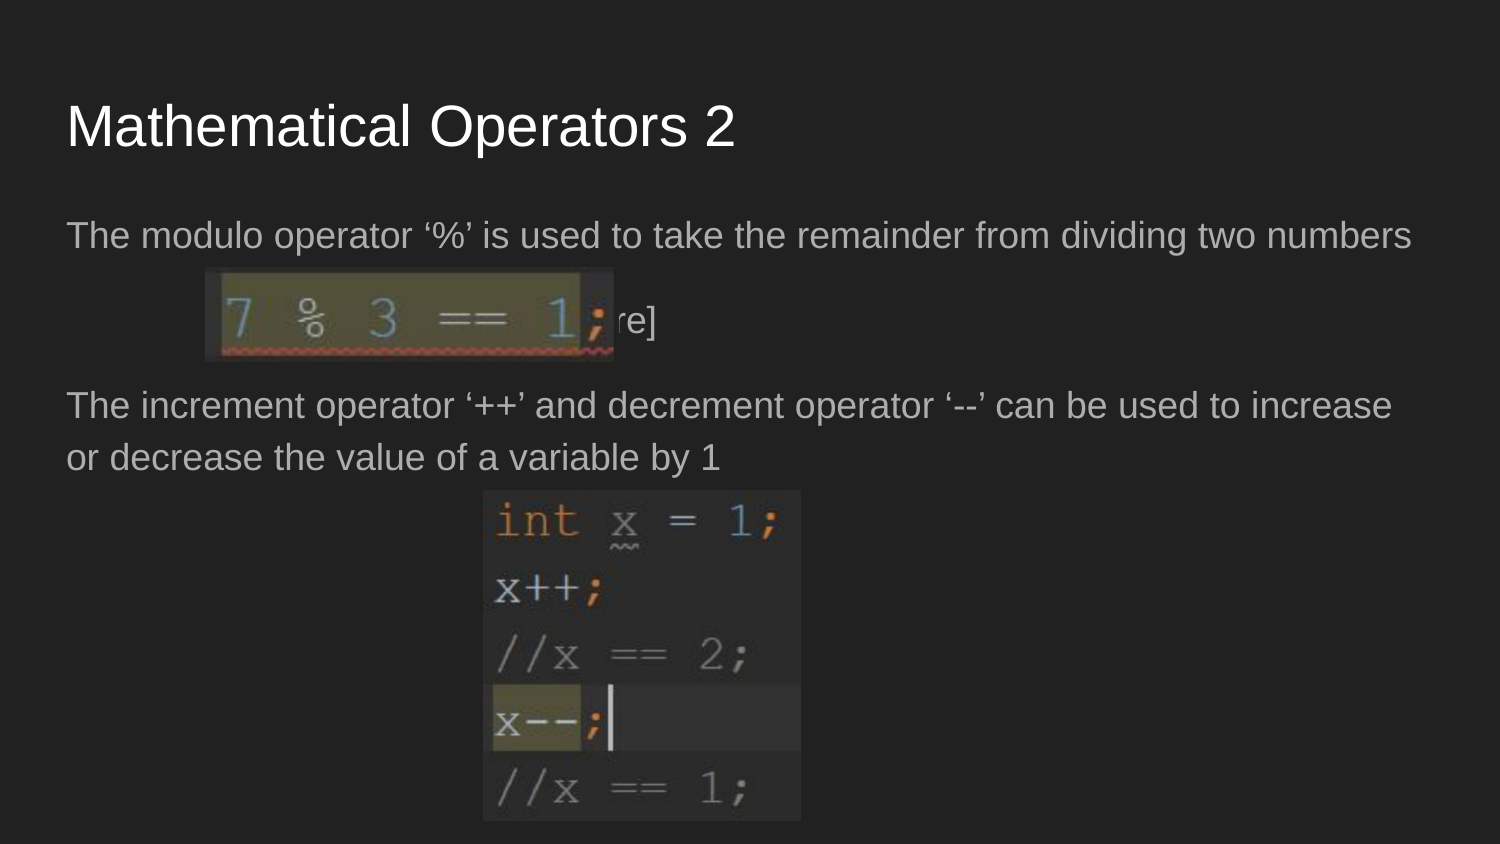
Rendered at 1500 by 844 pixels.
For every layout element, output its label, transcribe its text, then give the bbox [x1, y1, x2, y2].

title Mathematical Operators 2 [51, 72, 1449, 167]
picture [482, 490, 801, 822]
picture [205, 267, 619, 363]
list The modulo operator ‘%’ is used to take the remainder from dividing two numbers [Insert code here] The increment operator ‘++’ and decrement operator ‘--’ can be used to increase or decrease the value of a variable by 1 [51, 189, 1449, 750]
